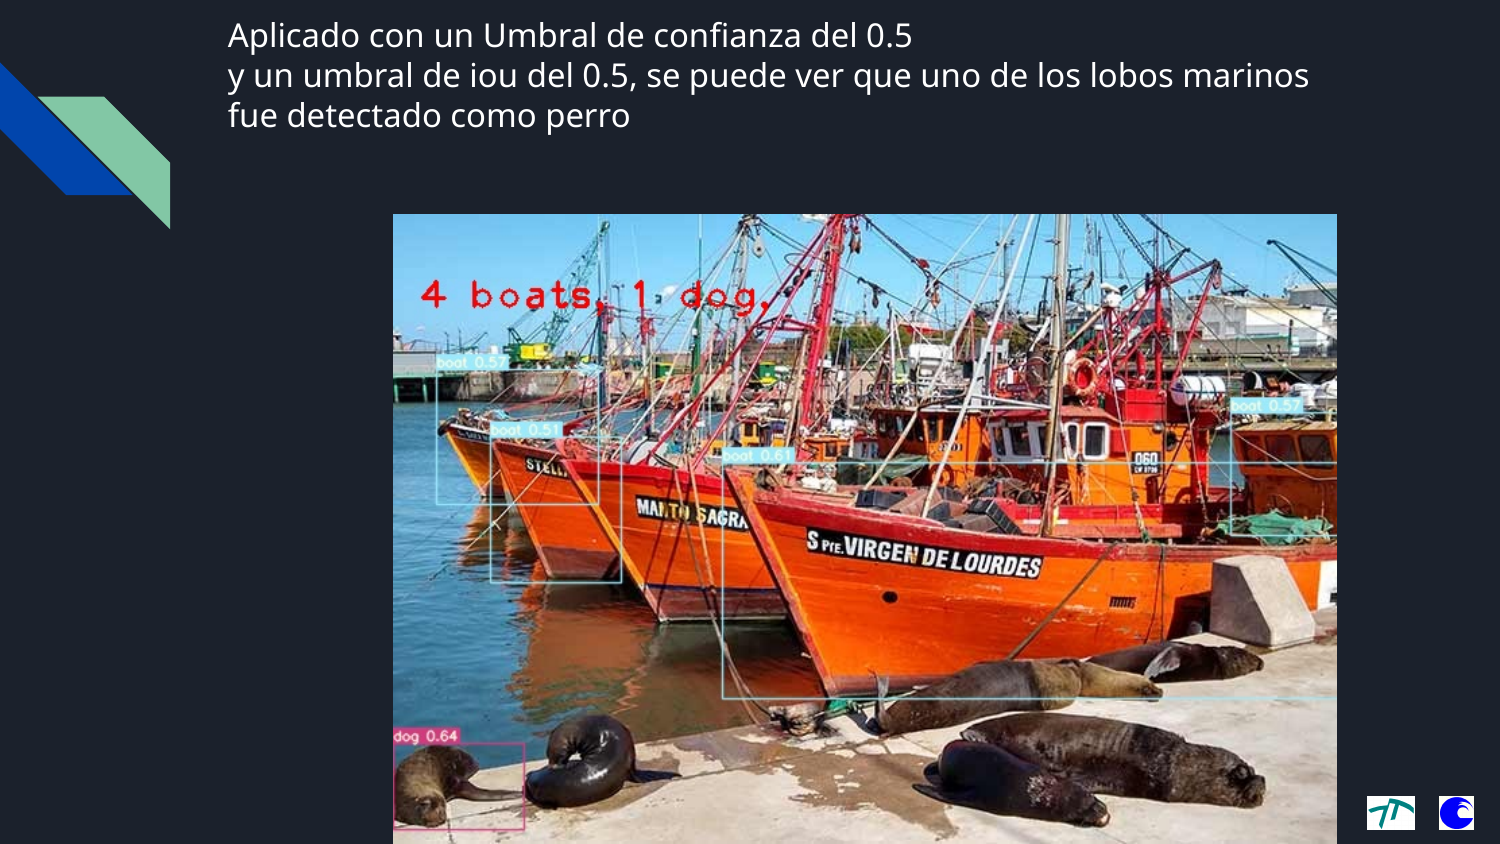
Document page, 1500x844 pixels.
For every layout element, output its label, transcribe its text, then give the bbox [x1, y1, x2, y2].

picture [1439, 796, 1475, 830]
picture [1367, 796, 1415, 830]
title Aplicado con un Umbral de confianza del 0.5 y un umbral de iou del 0.5, se puede ver que uno de los lobos marinos fue detectado como perro [212, 0, 1368, 150]
picture [393, 214, 1338, 844]
